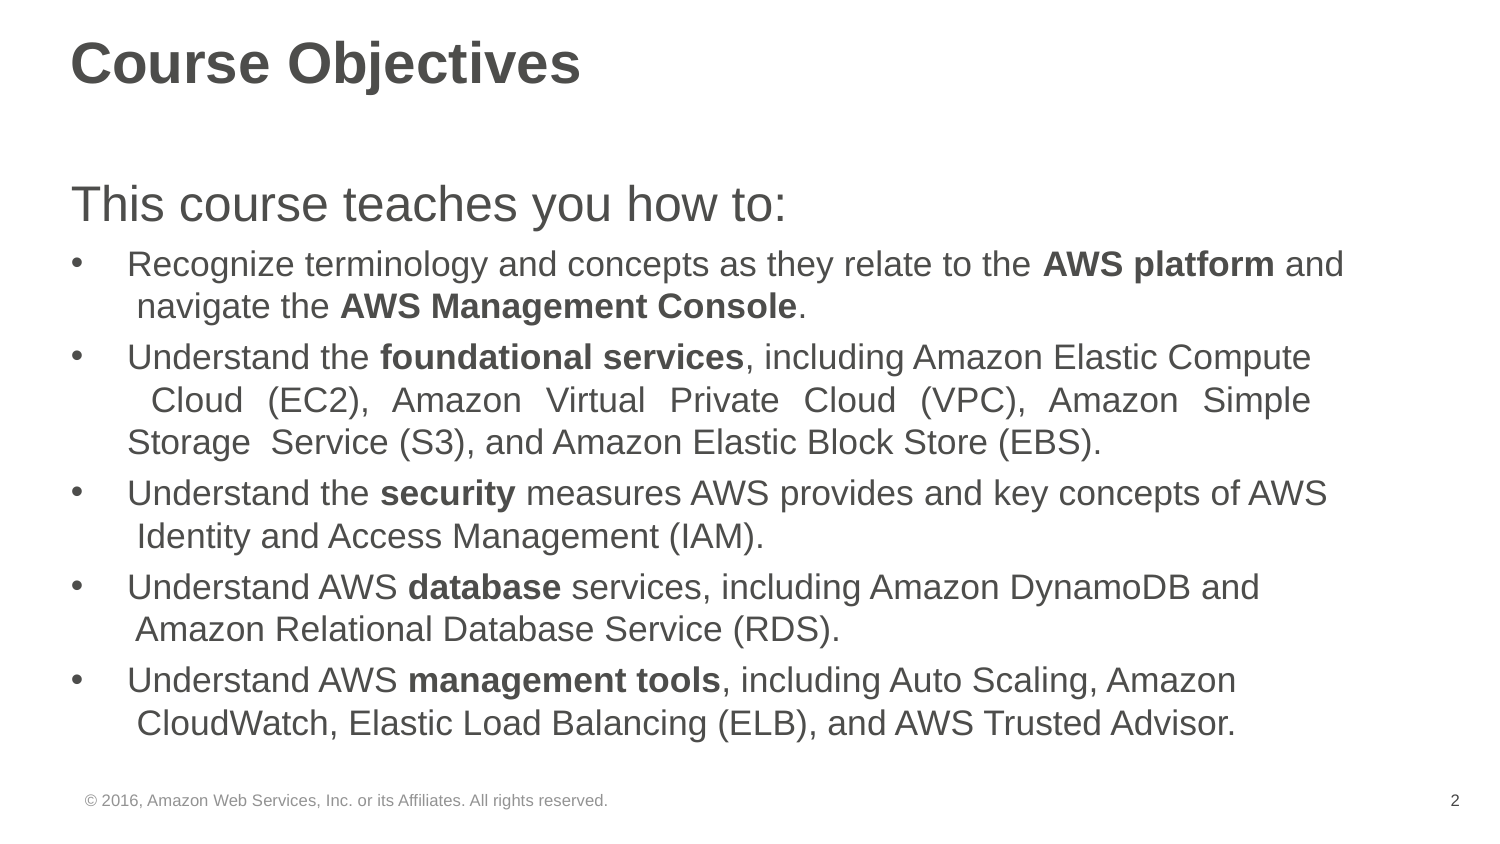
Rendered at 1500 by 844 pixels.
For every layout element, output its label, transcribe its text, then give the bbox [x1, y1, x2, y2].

text_box ‹#› [1444, 789, 1467, 811]
footer © 2016, Amazon Web Services, Inc. or its Affiliates. All rights reserved. [82, 789, 613, 844]
title Course Objectives [68, 22, 585, 157]
text_box This course teaches you how to: Recognize terminology and concepts as they relate to the AWS platform and navigate the AWS Management Console. Understand the foundational services, including Amazon Elastic Compute Cloud (EC2), Amazon Virtual Private Cloud (VPC), Amazon Simple Storage Service (S3), and Amazon Elastic Block Store (EBS). Understand the security measures AWS provides and key concepts of AWS Identity and Access Management (IAM). Understand AWS database services, including Amazon DynamoDB and Amazon Relational Database Service (RDS). Understand AWS management tools, including Auto Scaling, Amazon CloudWatch, Elastic Load Balancing (ELB), and AWS Trusted Advisor. [68, 157, 1346, 743]
